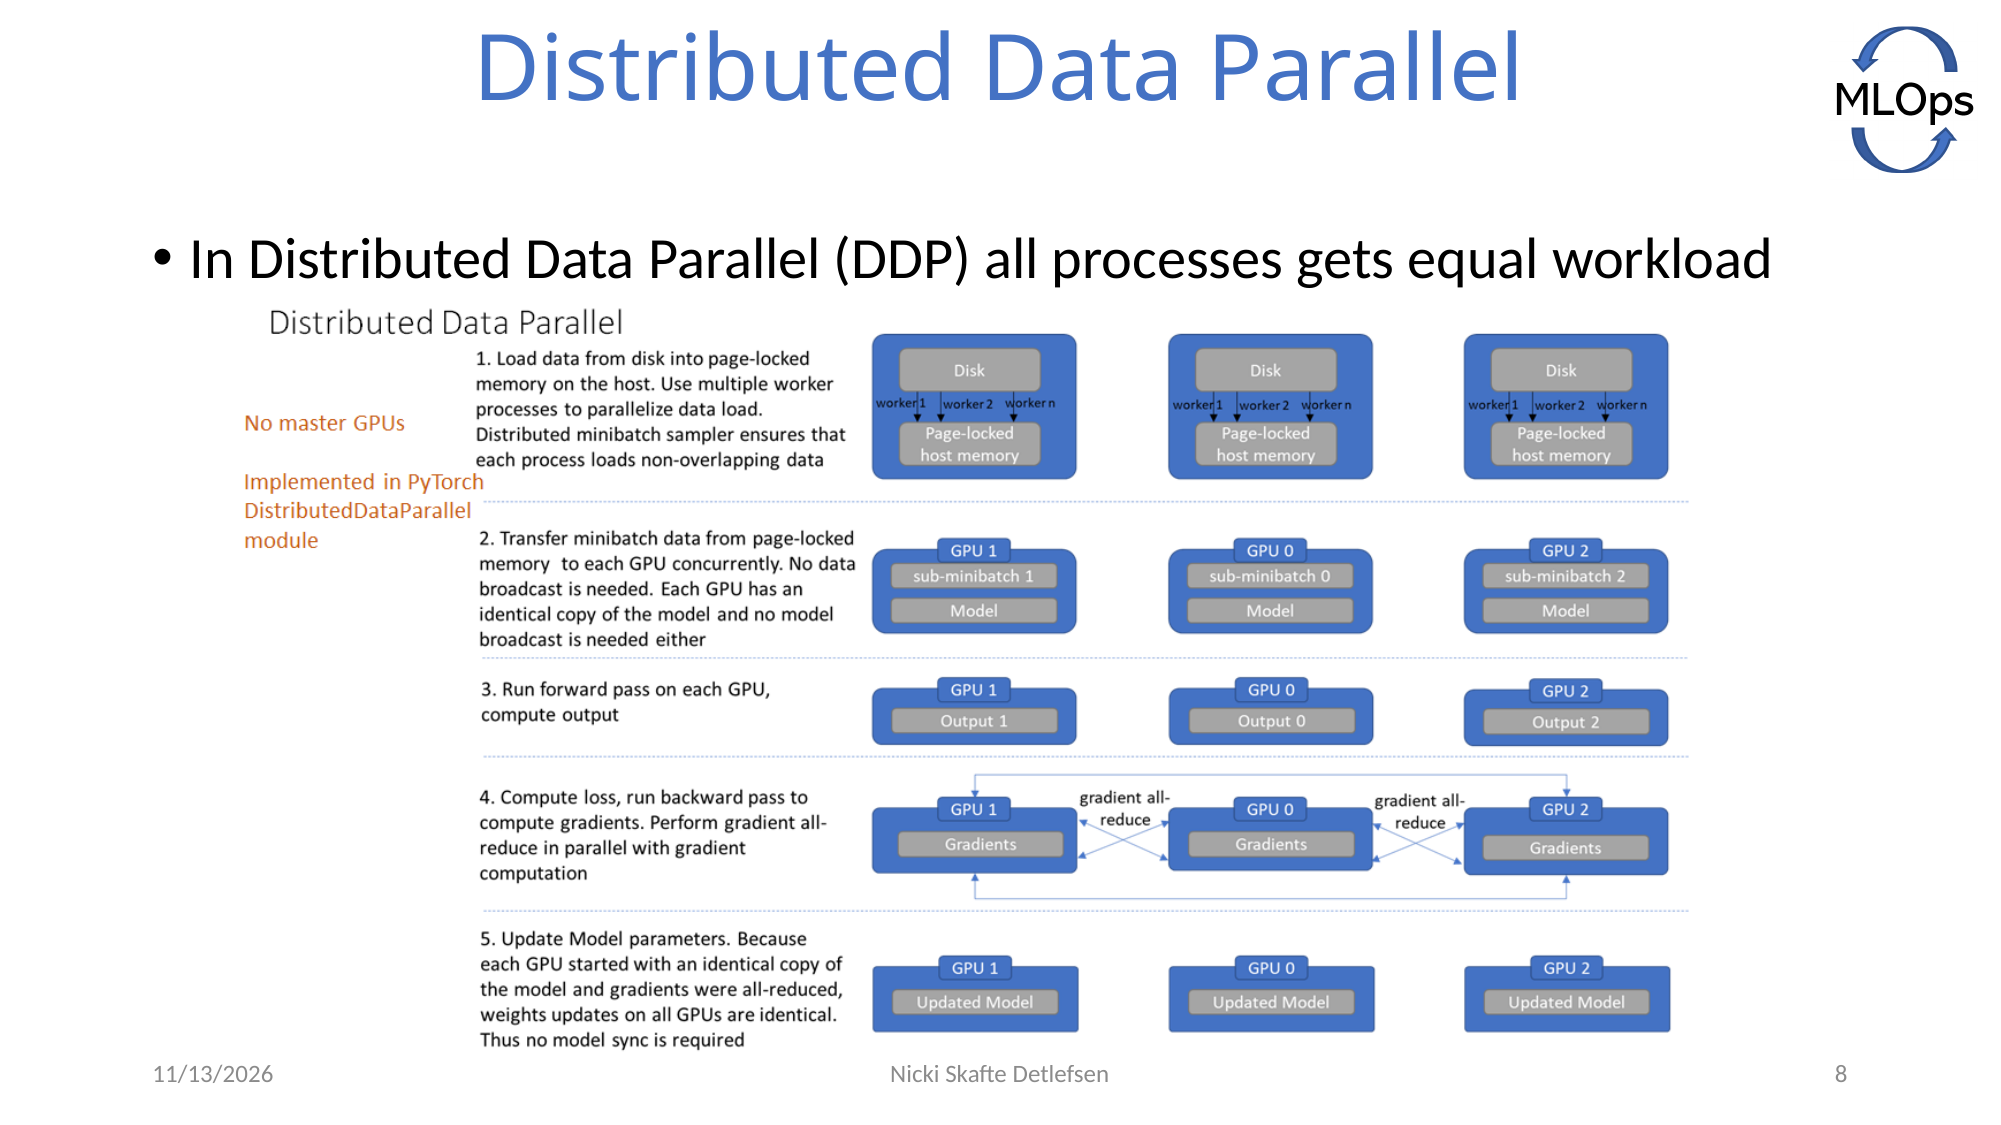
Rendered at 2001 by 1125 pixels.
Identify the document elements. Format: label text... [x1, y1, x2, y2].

list In Distributed Data Parallel (DDP) all processes gets equal workload [137, 220, 1863, 1014]
picture [1863, 22, 1978, 180]
slide_number 8 [1412, 1042, 1863, 1103]
title Distributed Data Parallel [137, 0, 1863, 180]
footer Nicki Skafte Detlefsen [662, 1065, 1338, 1103]
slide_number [137, 1042, 588, 1103]
picture [229, 289, 1690, 1065]
